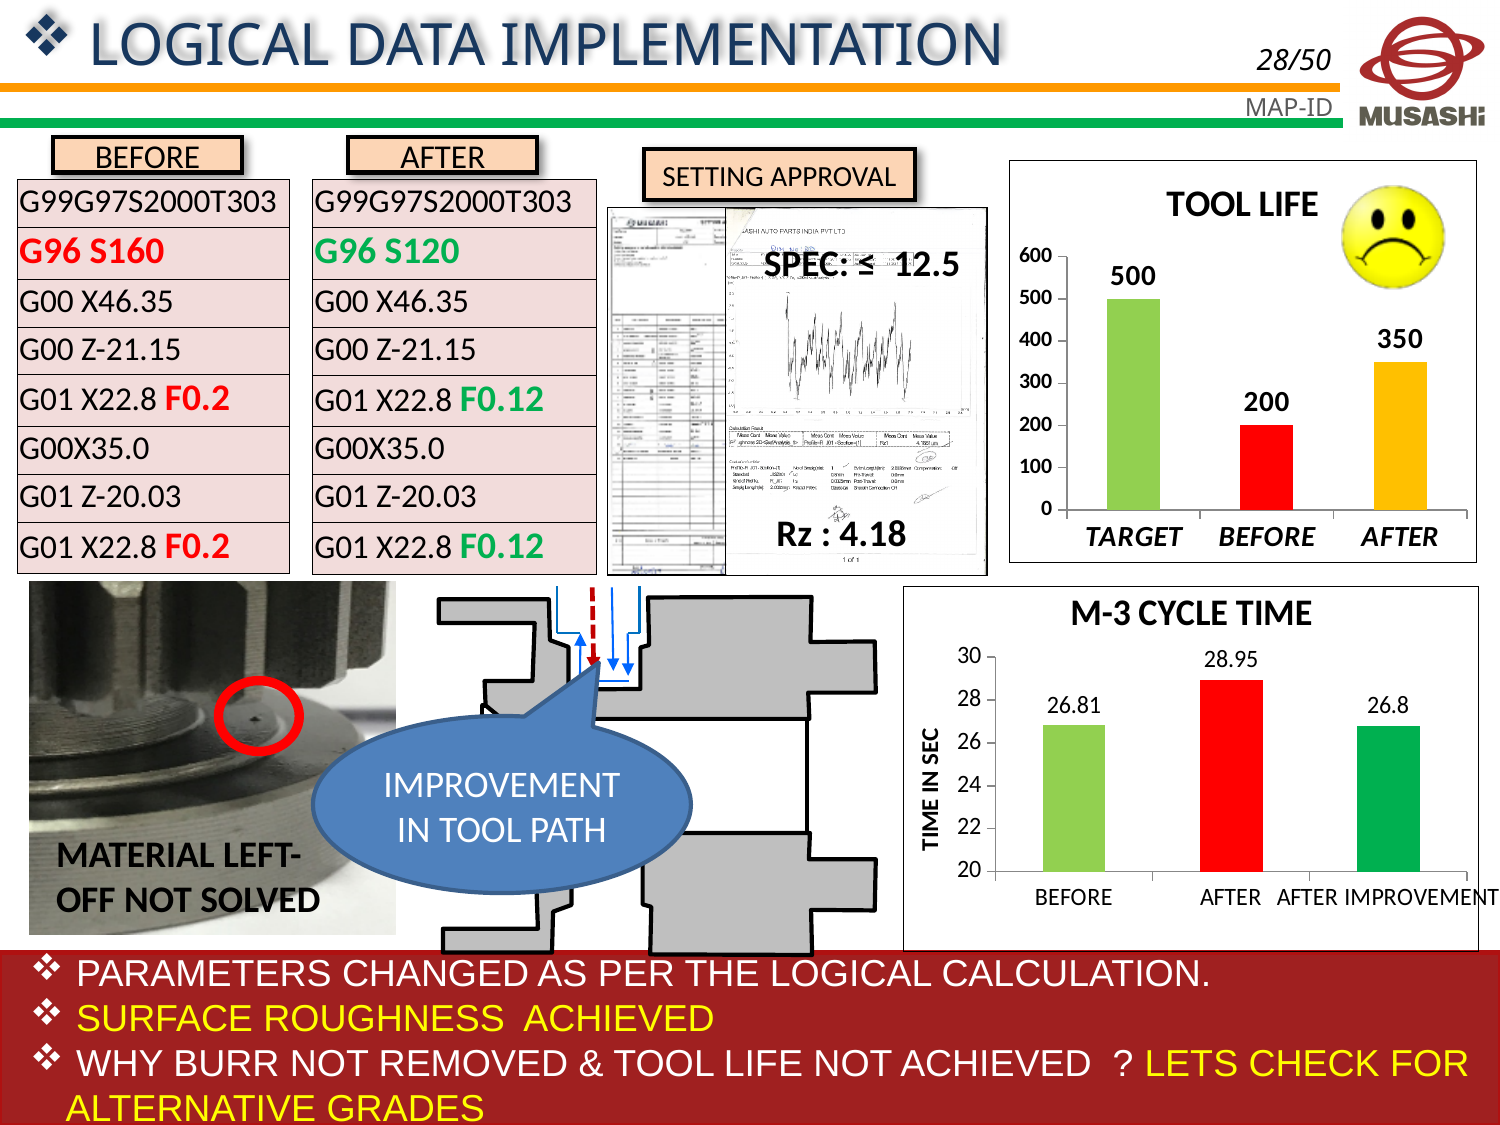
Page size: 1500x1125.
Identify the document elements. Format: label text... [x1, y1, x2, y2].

table_header G99G97S2000T303 [18, 180, 289, 227]
table_cell G01 Z-20.03 [18, 475, 289, 522]
picture [29, 581, 396, 936]
text_box IMPROVEMENT IN TOOL PATH [400, 677, 694, 896]
picture [1343, 85, 1500, 142]
table_cell G96 S160 [18, 228, 289, 279]
table_cell G00X35.0 [313, 427, 596, 474]
table_cell G01 X22.8 F0.12 [313, 523, 596, 574]
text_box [726, 207, 987, 575]
table_cell G00 X46.35 [18, 280, 289, 327]
table_cell G01 X22.8 F0.12 [313, 376, 596, 426]
text_box [436, 597, 571, 714]
chart [1009, 160, 1477, 563]
text_box [596, 594, 878, 721]
table_cell G00 X46.35 [313, 280, 596, 327]
picture [1340, 184, 1448, 291]
chart [903, 585, 1500, 953]
text_box [440, 889, 574, 955]
table_cell G01 Z-20.03 [313, 475, 596, 522]
text_box PARAMETERS CHANGED AS PER THE LOGICAL CALCULATION. SURFACE ROUGHNESS ACHIEVED WHY BURR NOT REMOVED & TOOL LIFE NOT ACHIEVED ? LETS CHECK FOR ALTERNATIVE GRADES [0, 952, 1500, 1125]
text_box LOGICAL DATA IMPLEMENTATION [5, 0, 1500, 85]
text_box BEFORE [51, 135, 244, 175]
text_box [480, 703, 490, 714]
table_cell G01 X22.8 F0.2 [18, 375, 289, 426]
table_cell G96 S120 [313, 228, 596, 279]
table_cell G00X35.0 [18, 427, 289, 474]
text_box [640, 830, 878, 958]
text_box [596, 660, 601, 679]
table_cell G01 X22.8 F0.2 [18, 523, 289, 573]
table_cell G00 Z-21.15 [313, 328, 596, 375]
text_box SETTING APPROVAL [642, 147, 917, 202]
text_box [596, 721, 809, 830]
picture [607, 207, 726, 575]
table_header G99G97S2000T303 [313, 180, 596, 227]
text_box AFTER [346, 135, 539, 175]
table_cell G00 Z-21.15 [18, 328, 289, 374]
